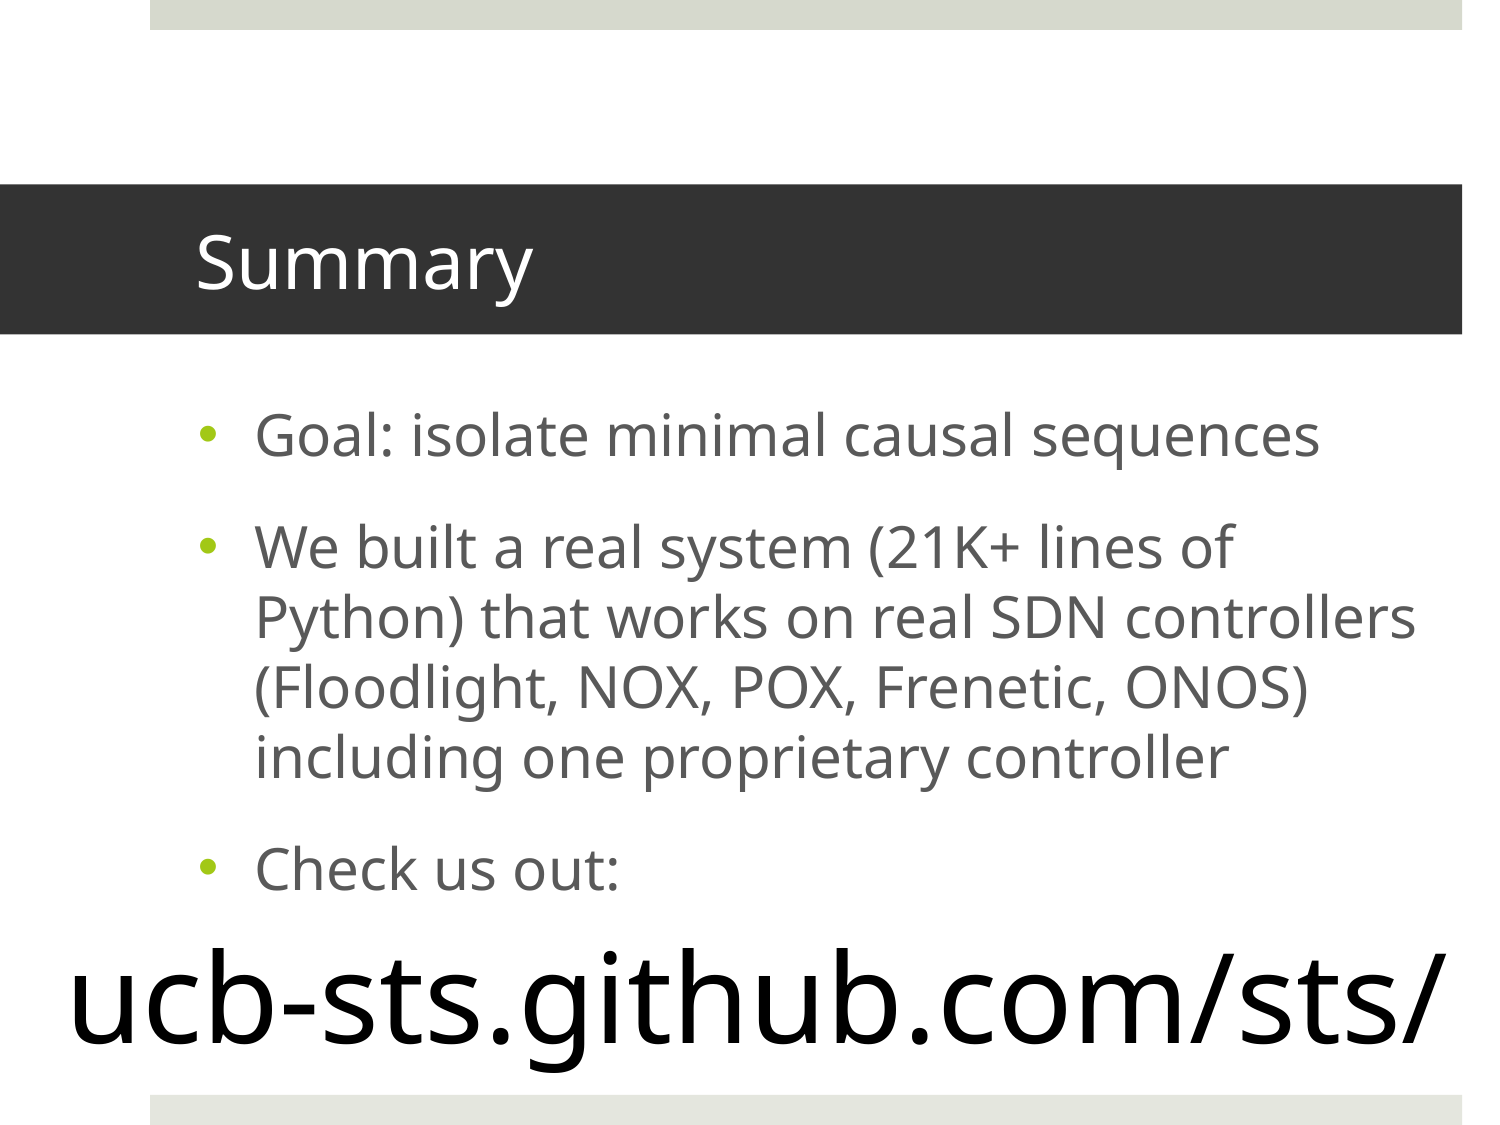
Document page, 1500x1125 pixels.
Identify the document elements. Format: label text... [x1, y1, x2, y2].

text_box ucb-sts.github.com/sts/ [50, 910, 1464, 1076]
list Goal: isolate minimal causal sequences We built a real system (21K+ lines of Python) that works on real SDN controllers (Floodlight, NOX, POX, Frenetic, ONOS) including one proprietary controller Check us out: [182, 391, 1463, 852]
title Summary [0, 184, 1463, 335]
